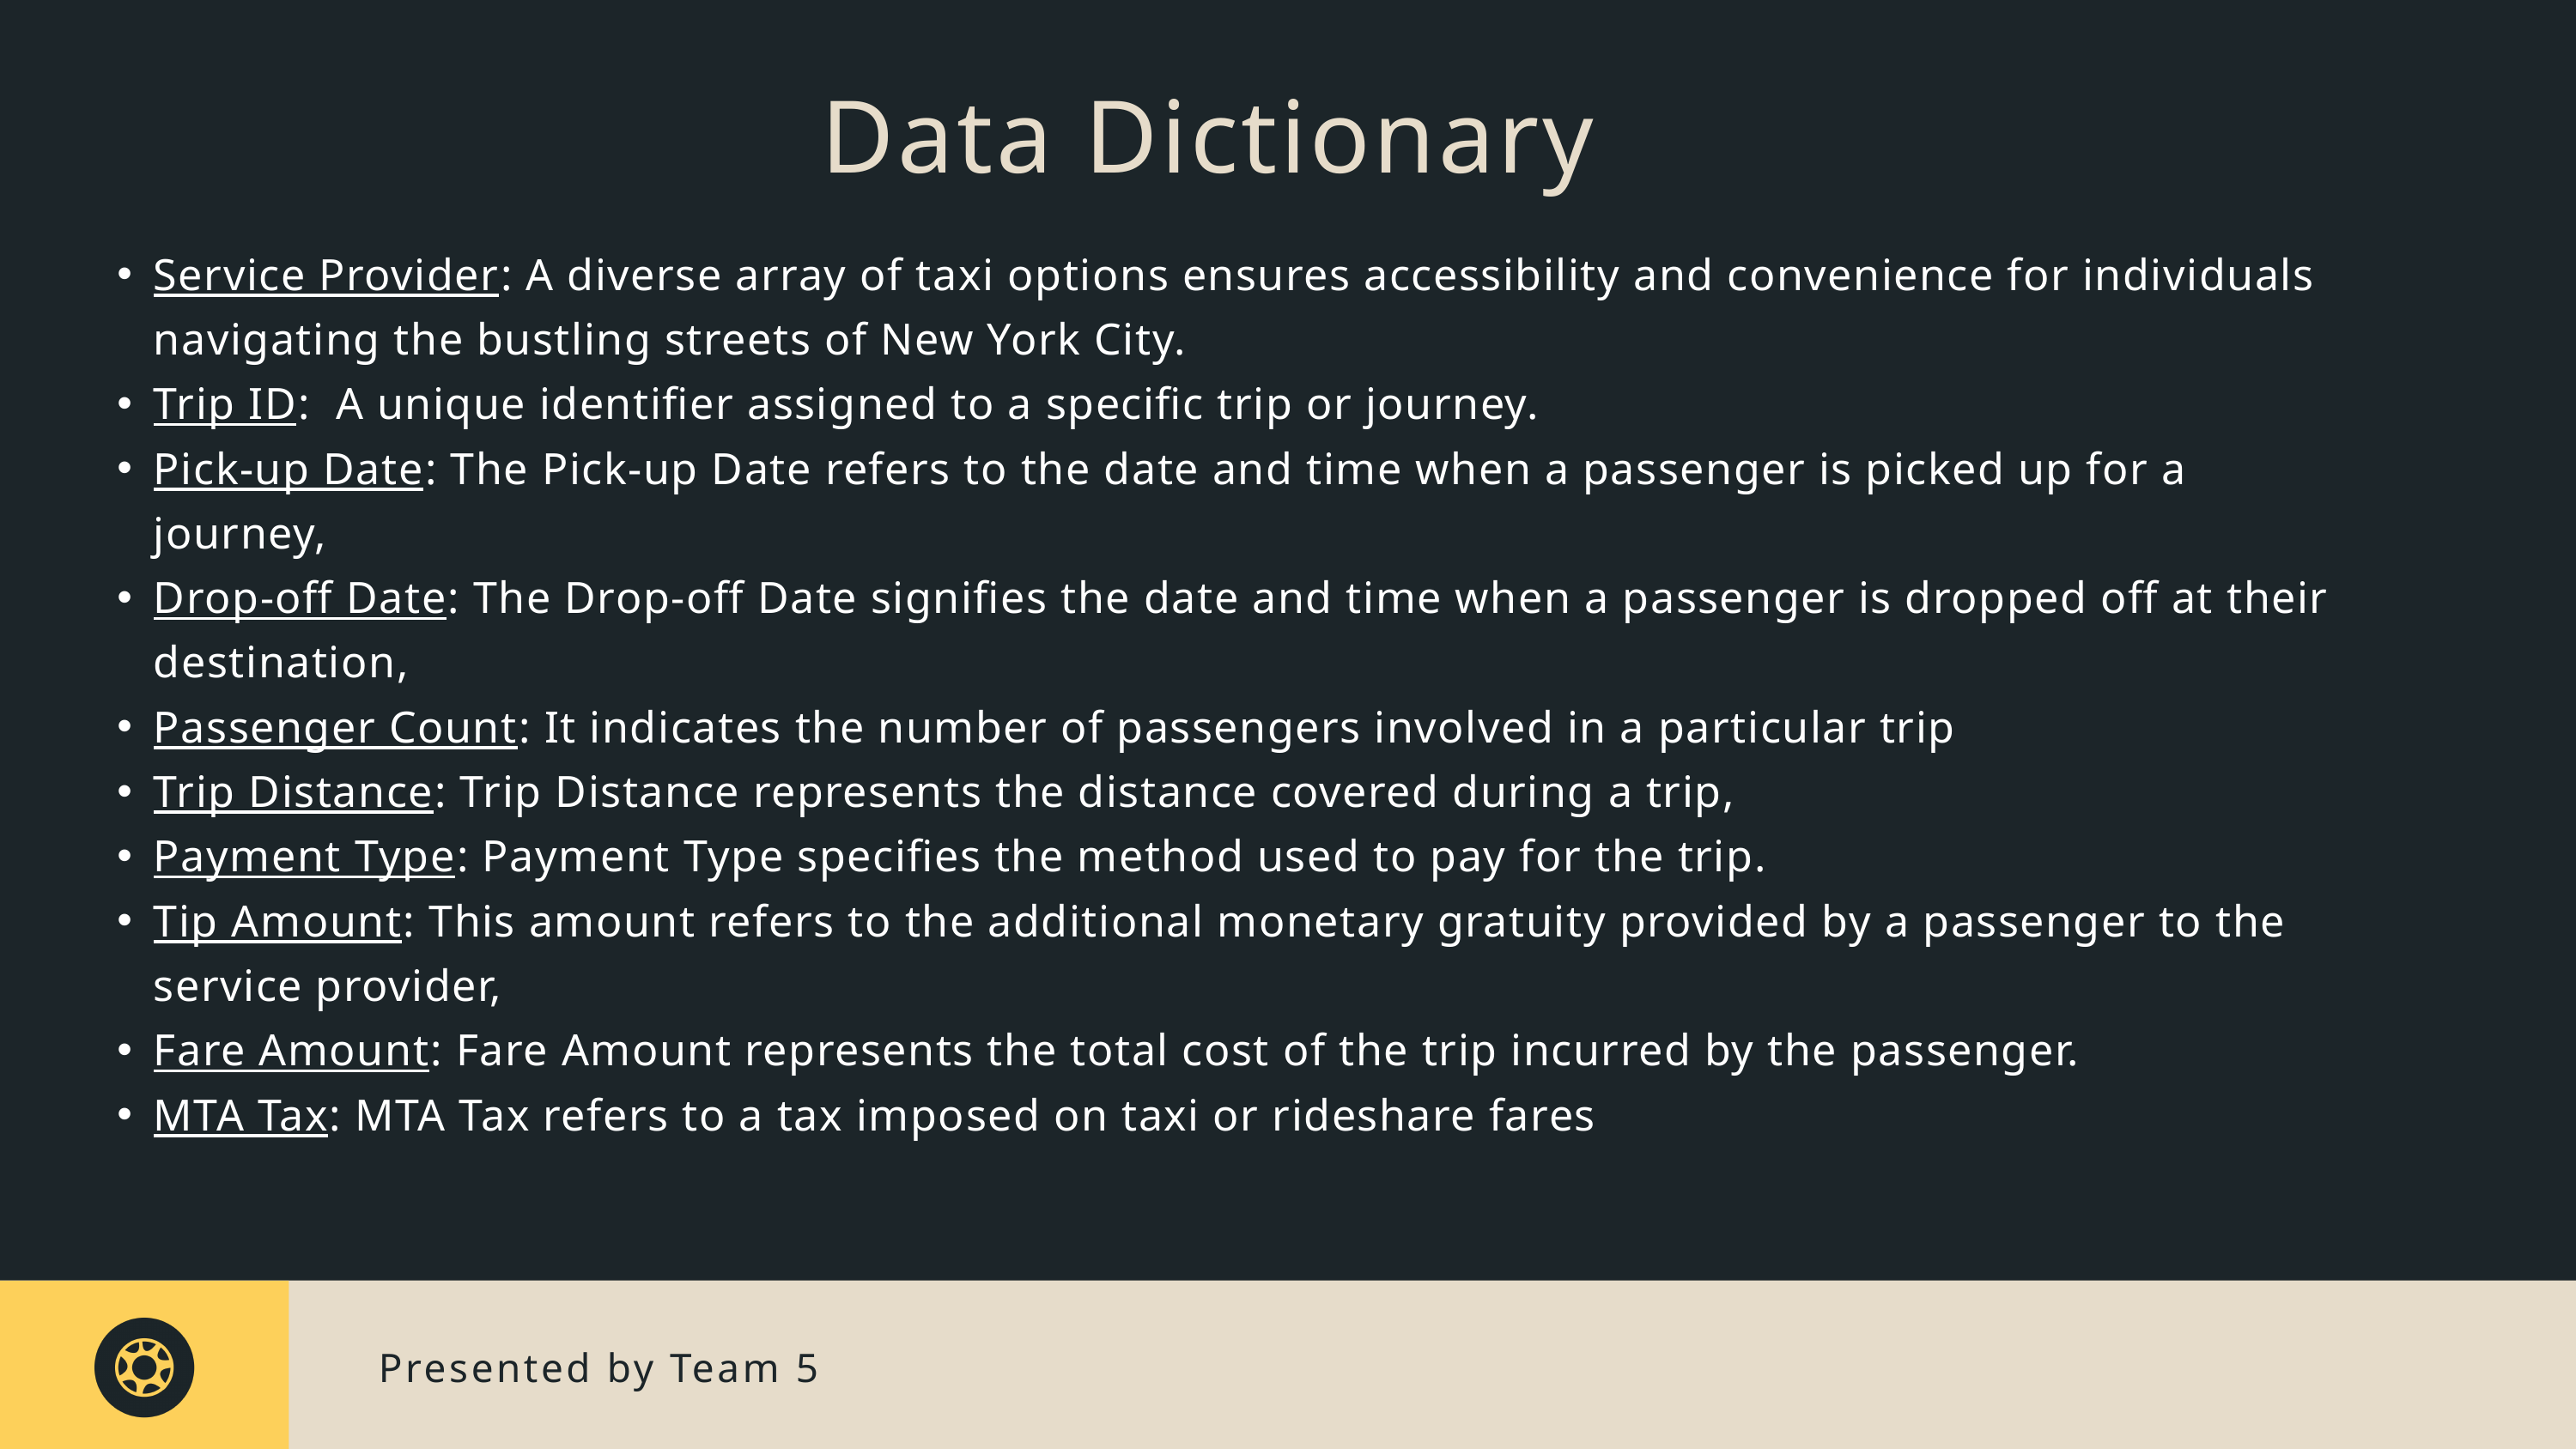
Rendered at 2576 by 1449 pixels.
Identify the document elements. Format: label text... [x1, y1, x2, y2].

text_box [0, 1280, 289, 1449]
text_box Data Dictionary [446, 42, 1971, 193]
text_box [80, 1303, 209, 1432]
text_box Presented by Team 5 [378, 1335, 2390, 1391]
text_box [289, 1280, 2576, 1449]
text_box Service Provider: A diverse array of taxi options ensures accessibility and convenience for individuals navigating the bustling streets of New York City. Trip ID: A unique identifier assigned to a specific trip or journey. Pick-up Date: The Pick-up Date refers to the date and time when a passenger is picked up for a journey, Drop-off Date: The Drop-off Date signifies the date and time when a passenger is dropped off at their destination, Passenger Count: It indicates the number of passengers involved in a particular trip Trip Distance: Trip Distance represents the distance covered during a trip, Payment Type: Payment Type specifies the method used to pay for the trip. Tip Amount: This amount refers to the additional monetary gratuity provided by a passenger to the service provider, Fare Amount: Fare Amount represents the total cost of the trip incurred by the passenger. MTA Tax: MTA Tax refers to a tax imposed on taxi or rideshare fares [80, 234, 2345, 1140]
